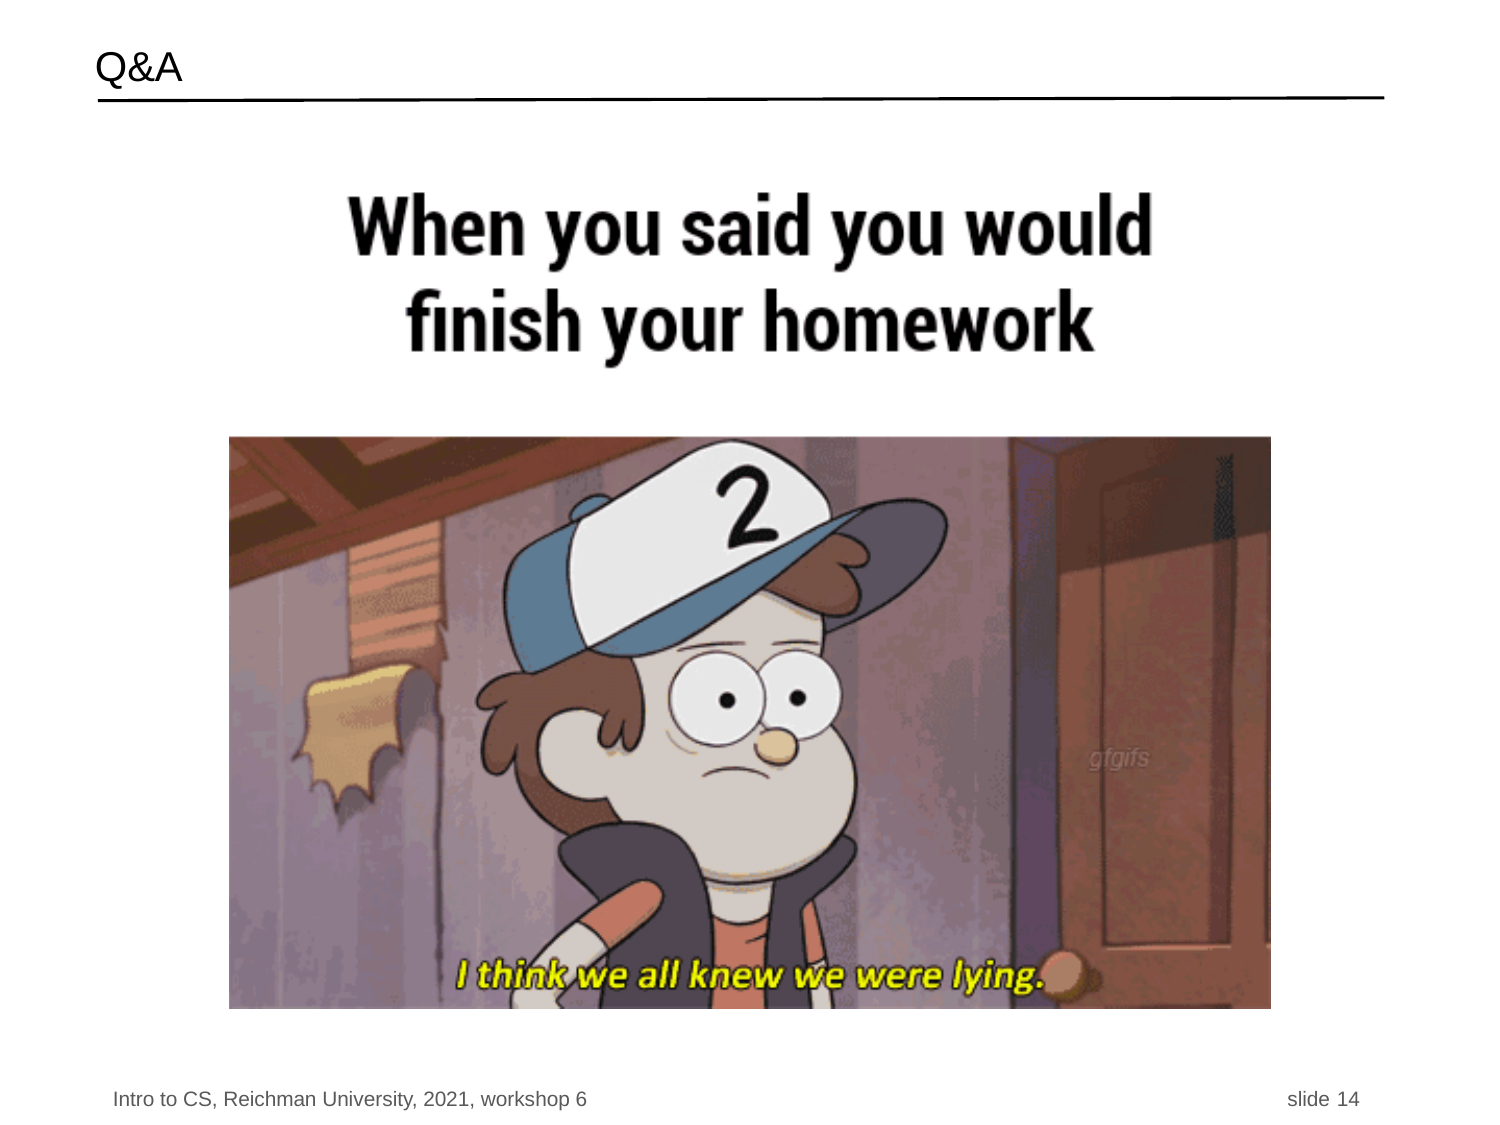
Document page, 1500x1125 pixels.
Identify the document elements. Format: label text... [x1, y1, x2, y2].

picture [228, 116, 1272, 1009]
title Q&A [79, 33, 1371, 109]
